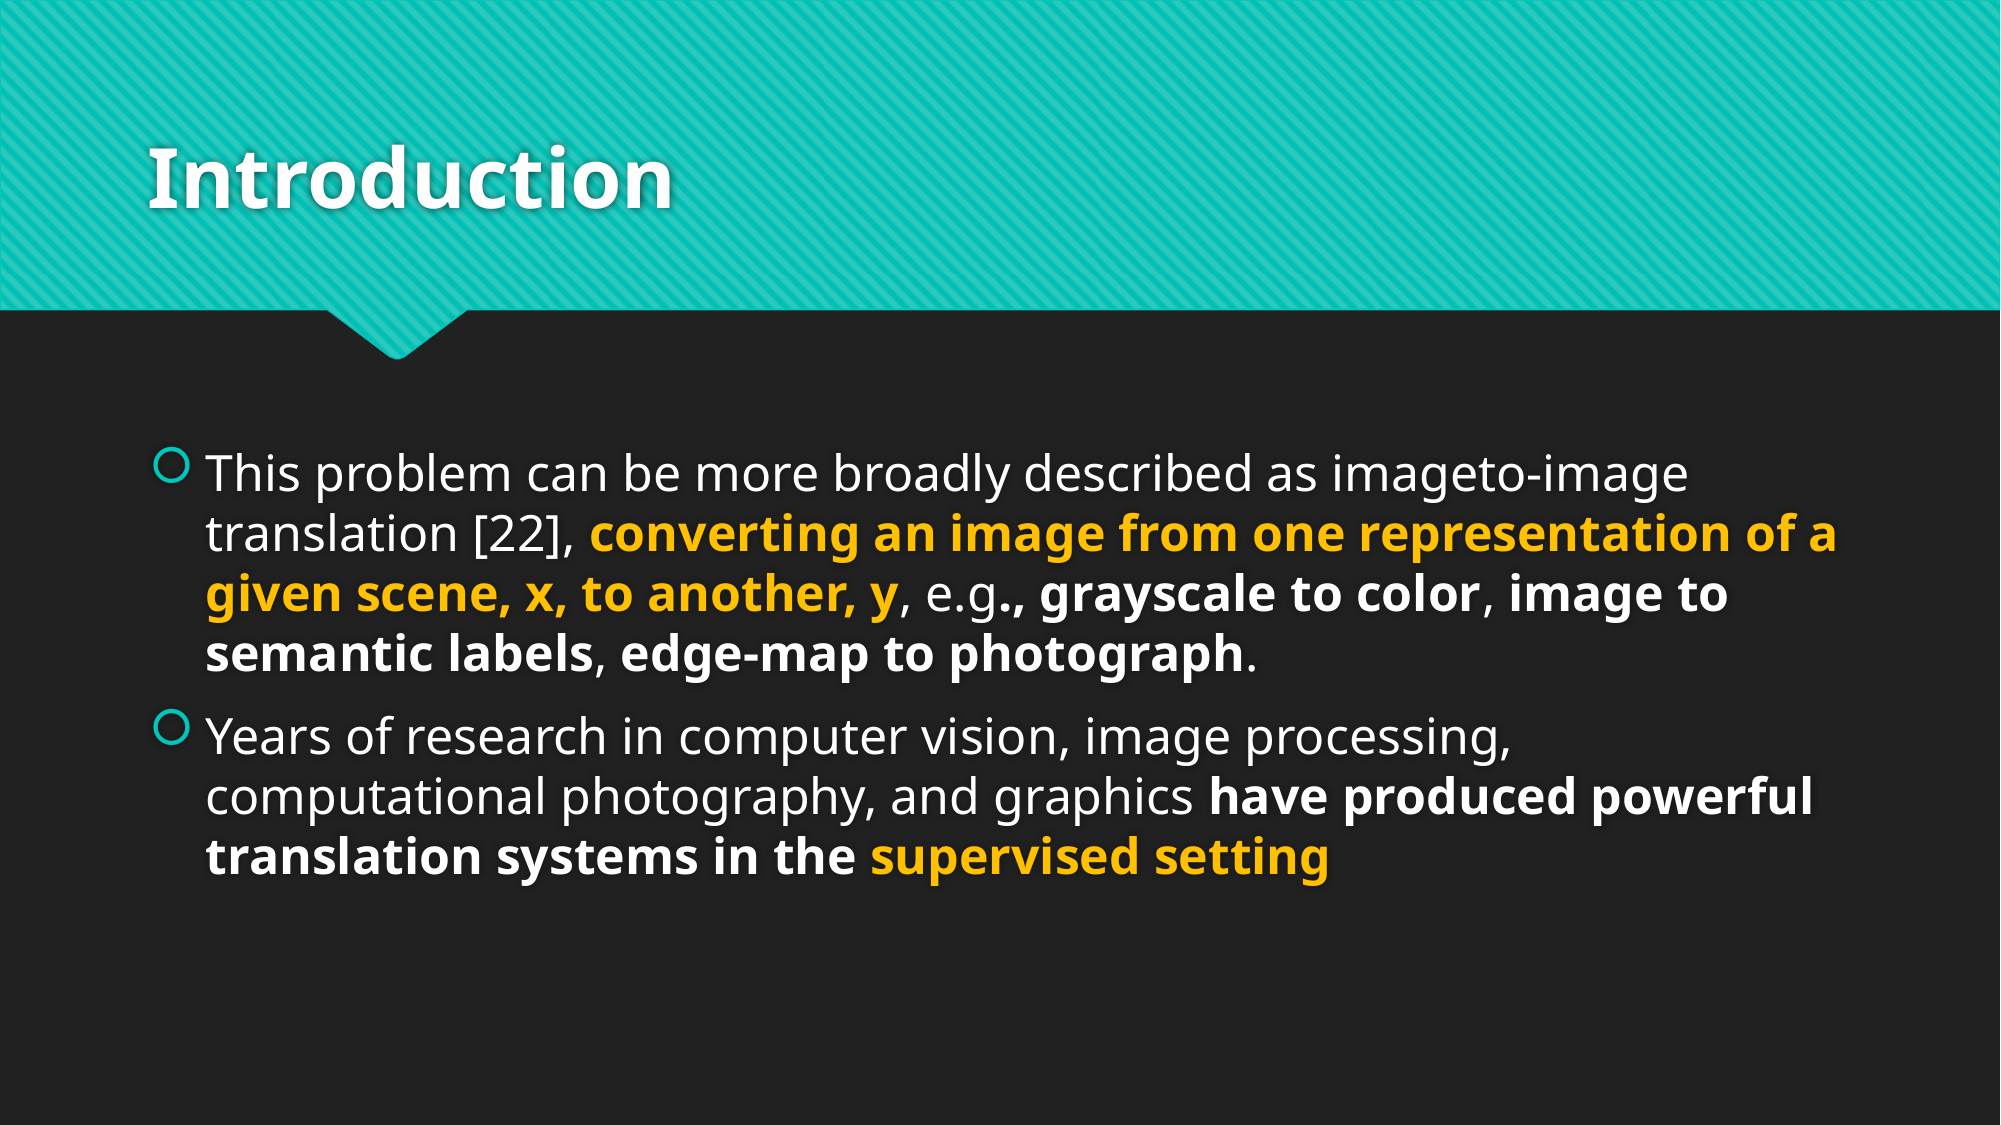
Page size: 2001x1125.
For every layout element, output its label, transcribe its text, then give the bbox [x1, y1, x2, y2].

list This problem can be more broadly described as imageto-image translation [22], converting an image from one representation of a given scene, x, to another, y, e.g., grayscale to color, image to semantic labels, edge-map to photograph. Years of research in computer vision, image processing, computational photography, and graphics have produced powerful translation systems in the supervised setting [134, 364, 1866, 962]
title Introduction [132, 73, 1868, 233]
